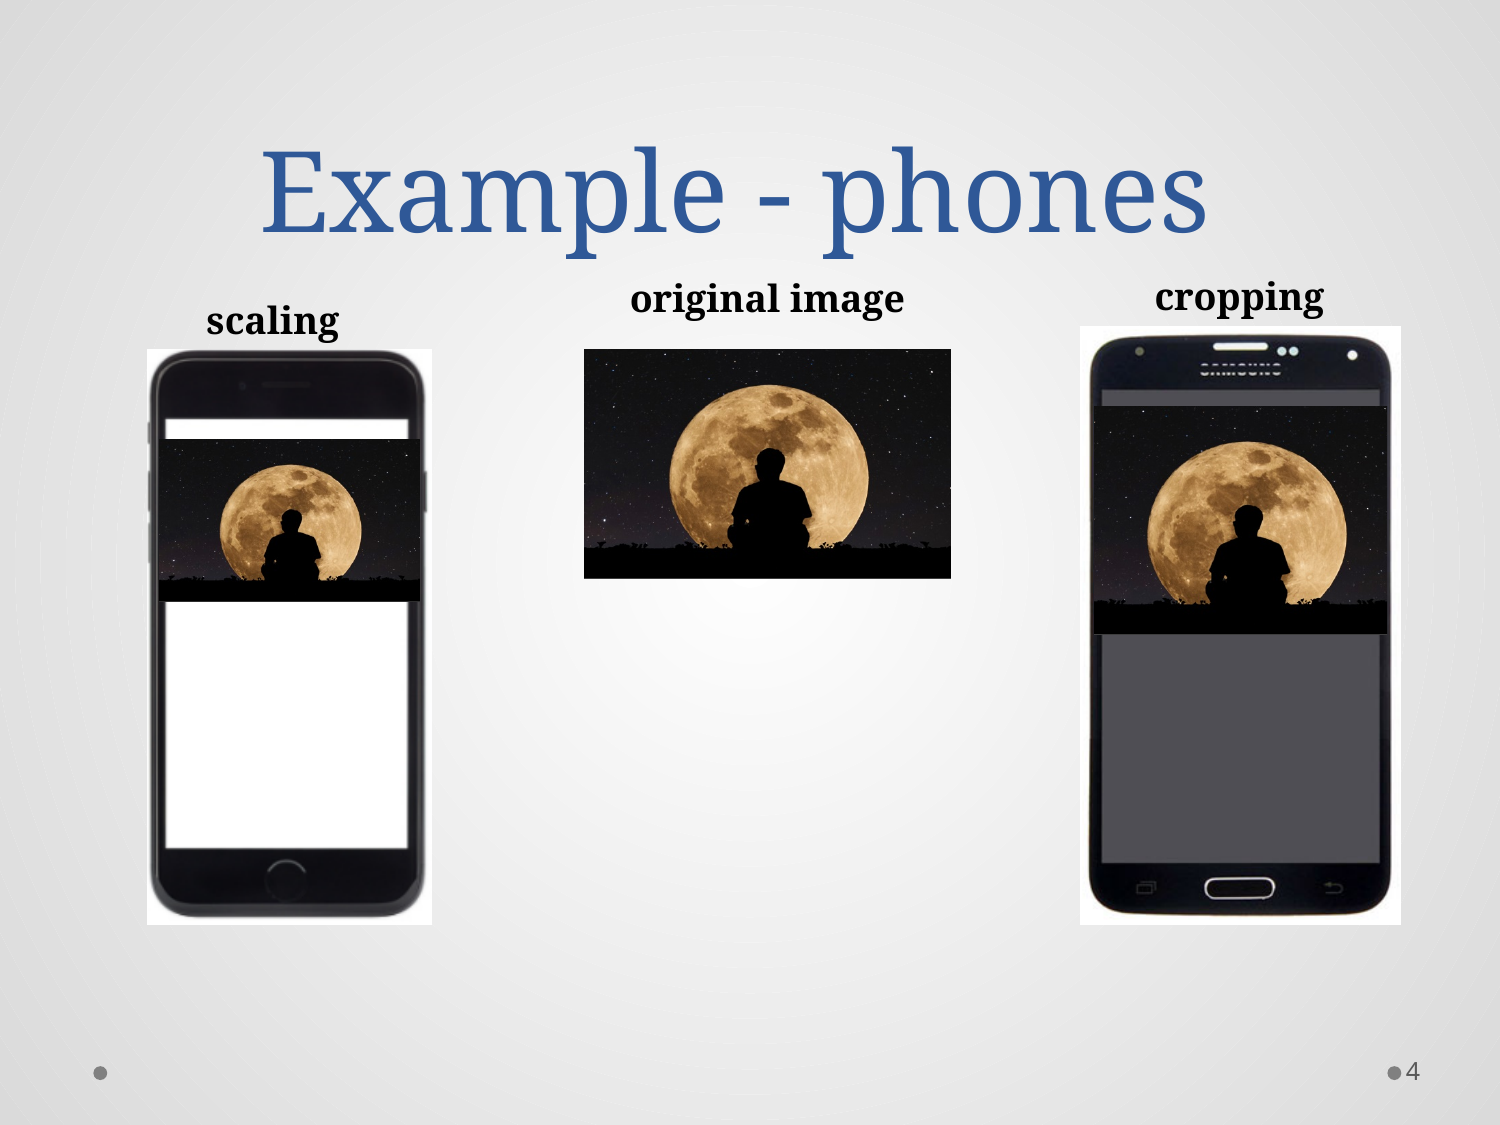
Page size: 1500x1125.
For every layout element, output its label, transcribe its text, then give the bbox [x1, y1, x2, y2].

picture [584, 349, 952, 579]
picture [1080, 325, 1401, 926]
text_box original image [615, 267, 921, 328]
text_box scaling [191, 289, 355, 348]
slide_number 4 [1401, 1042, 1494, 1103]
text_box cropping [1139, 265, 1340, 324]
picture [147, 349, 433, 926]
title Example - phones [75, 0, 1425, 263]
